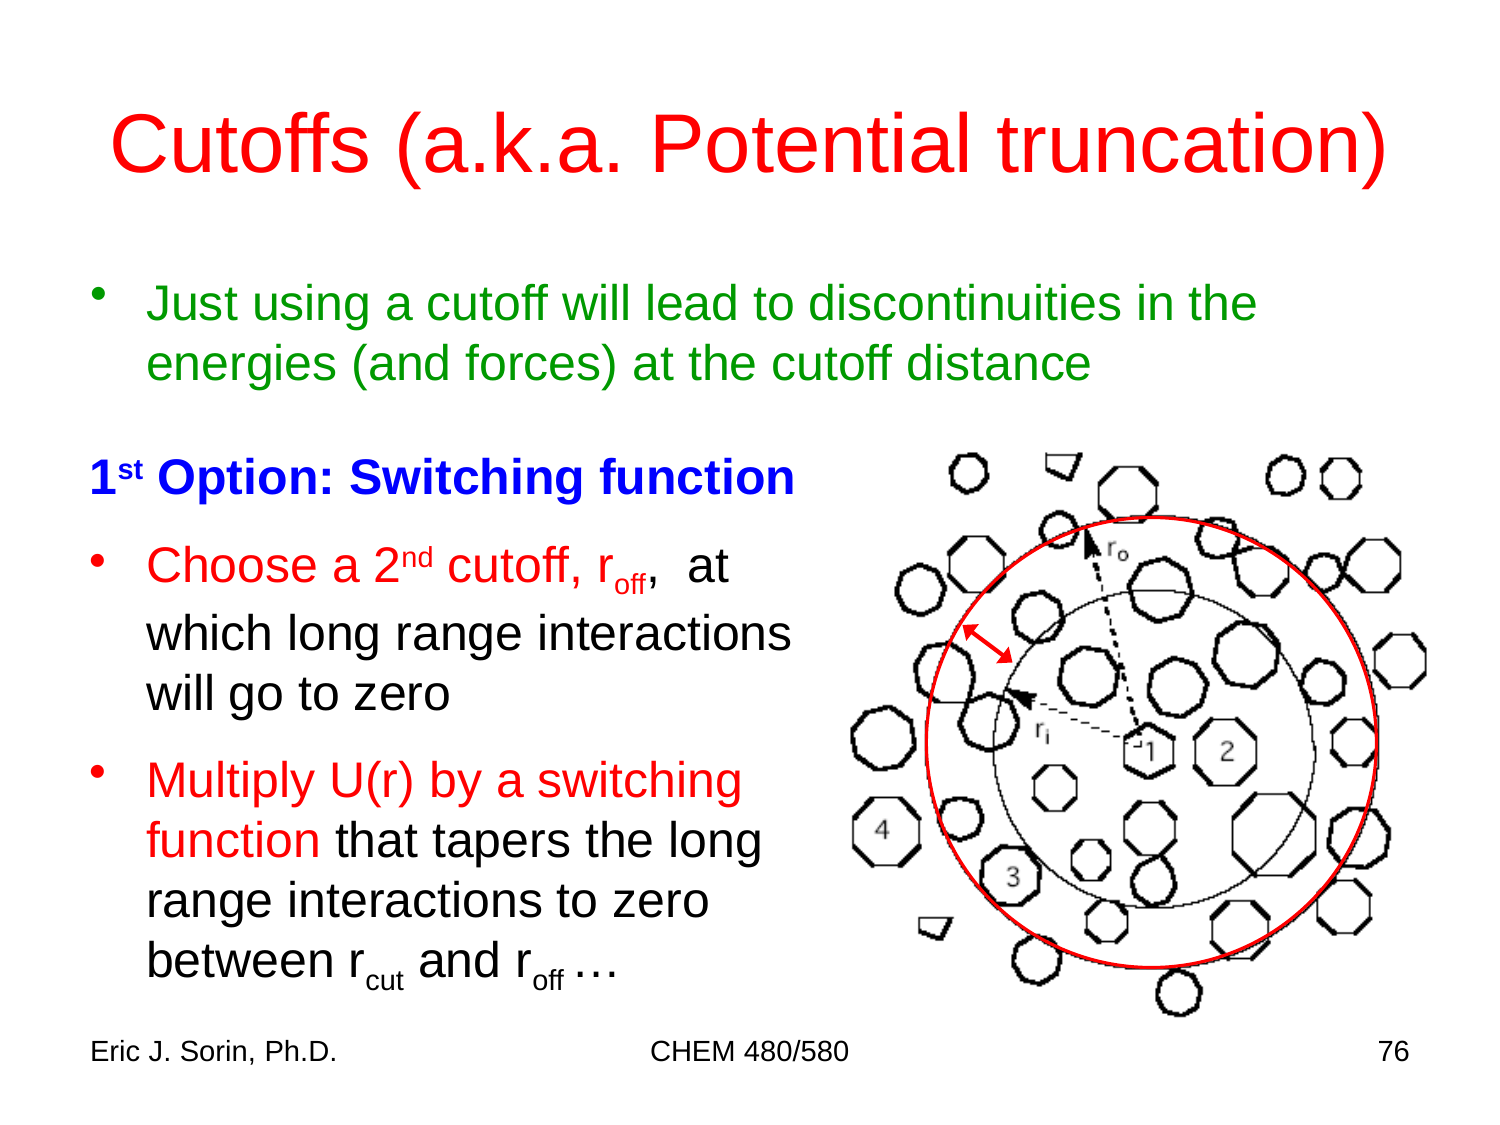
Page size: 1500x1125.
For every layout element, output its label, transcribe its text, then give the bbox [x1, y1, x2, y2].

footer CHEM 480/580 [512, 1038, 988, 1103]
list Just using a cutoff will lead to discontinuities in the energies (and forces) at the cutoff distance [75, 262, 1425, 413]
title Cutoffs (a.k.a. Potential truncation) [75, 45, 1425, 233]
text_box 1st Option: Switching function Choose a 2nd cutoff, roff, at which long range interactions will go to zero Multiply U(r) by a switching function that tapers the long range interactions to zero between rcut and roff … [74, 437, 794, 1038]
slide_number Eric J. Sorin, Ph.D. [74, 1038, 426, 1103]
picture [799, 424, 1454, 1037]
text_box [962, 624, 1013, 663]
slide_number 76 [1074, 1044, 1426, 1103]
